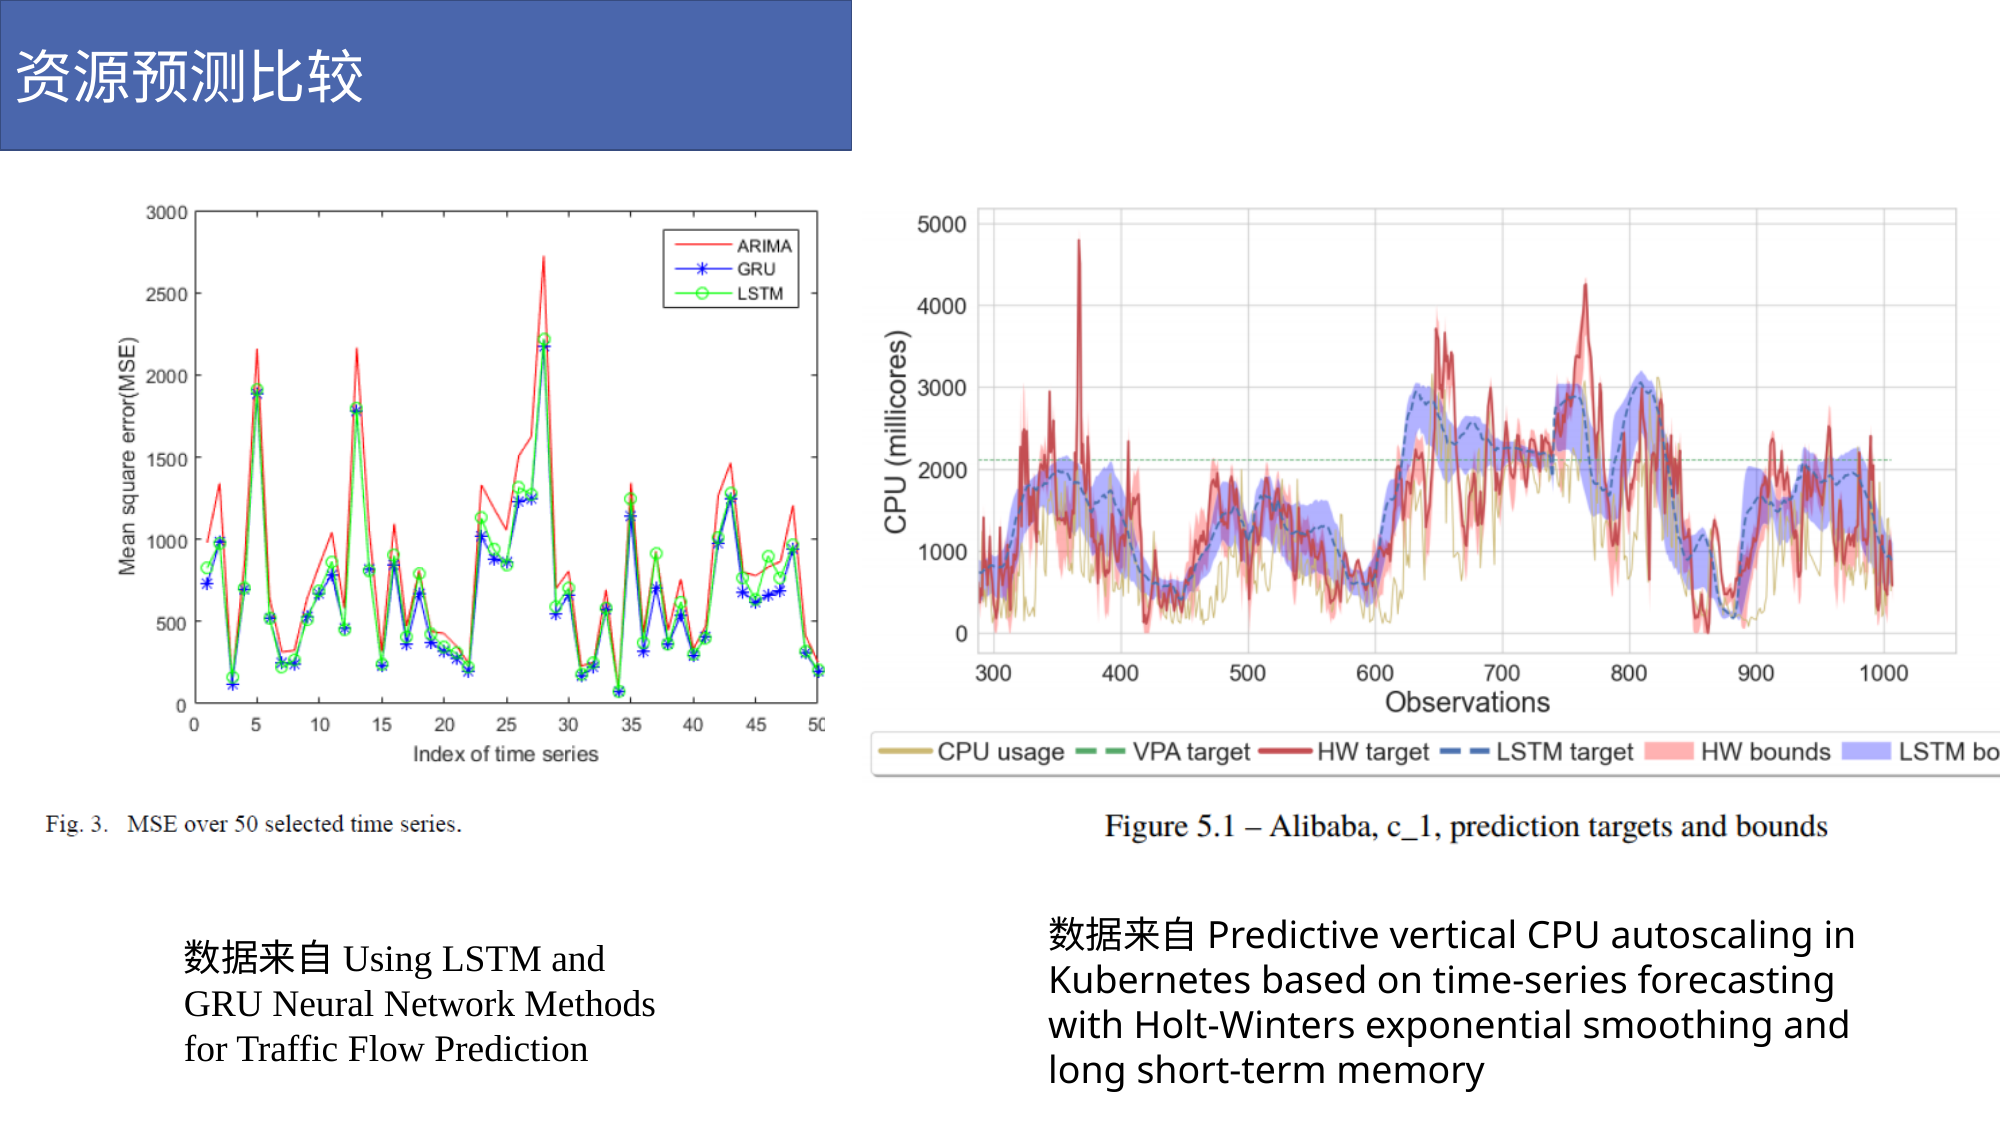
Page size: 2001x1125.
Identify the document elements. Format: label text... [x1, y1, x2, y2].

text_box 数据来自Predictive vertical CPU autoscaling in Kubernetes based on time-series forecasting with Holt-Winters exponential smoothing and long short-term memory [1033, 903, 1909, 1099]
text_box 数据来自Using LSTM and GRU Neural Network Methods for Traffic Flow Prediction [169, 926, 683, 1077]
picture [0, 165, 2000, 871]
text_box 资源预测比较 [0, 0, 852, 151]
